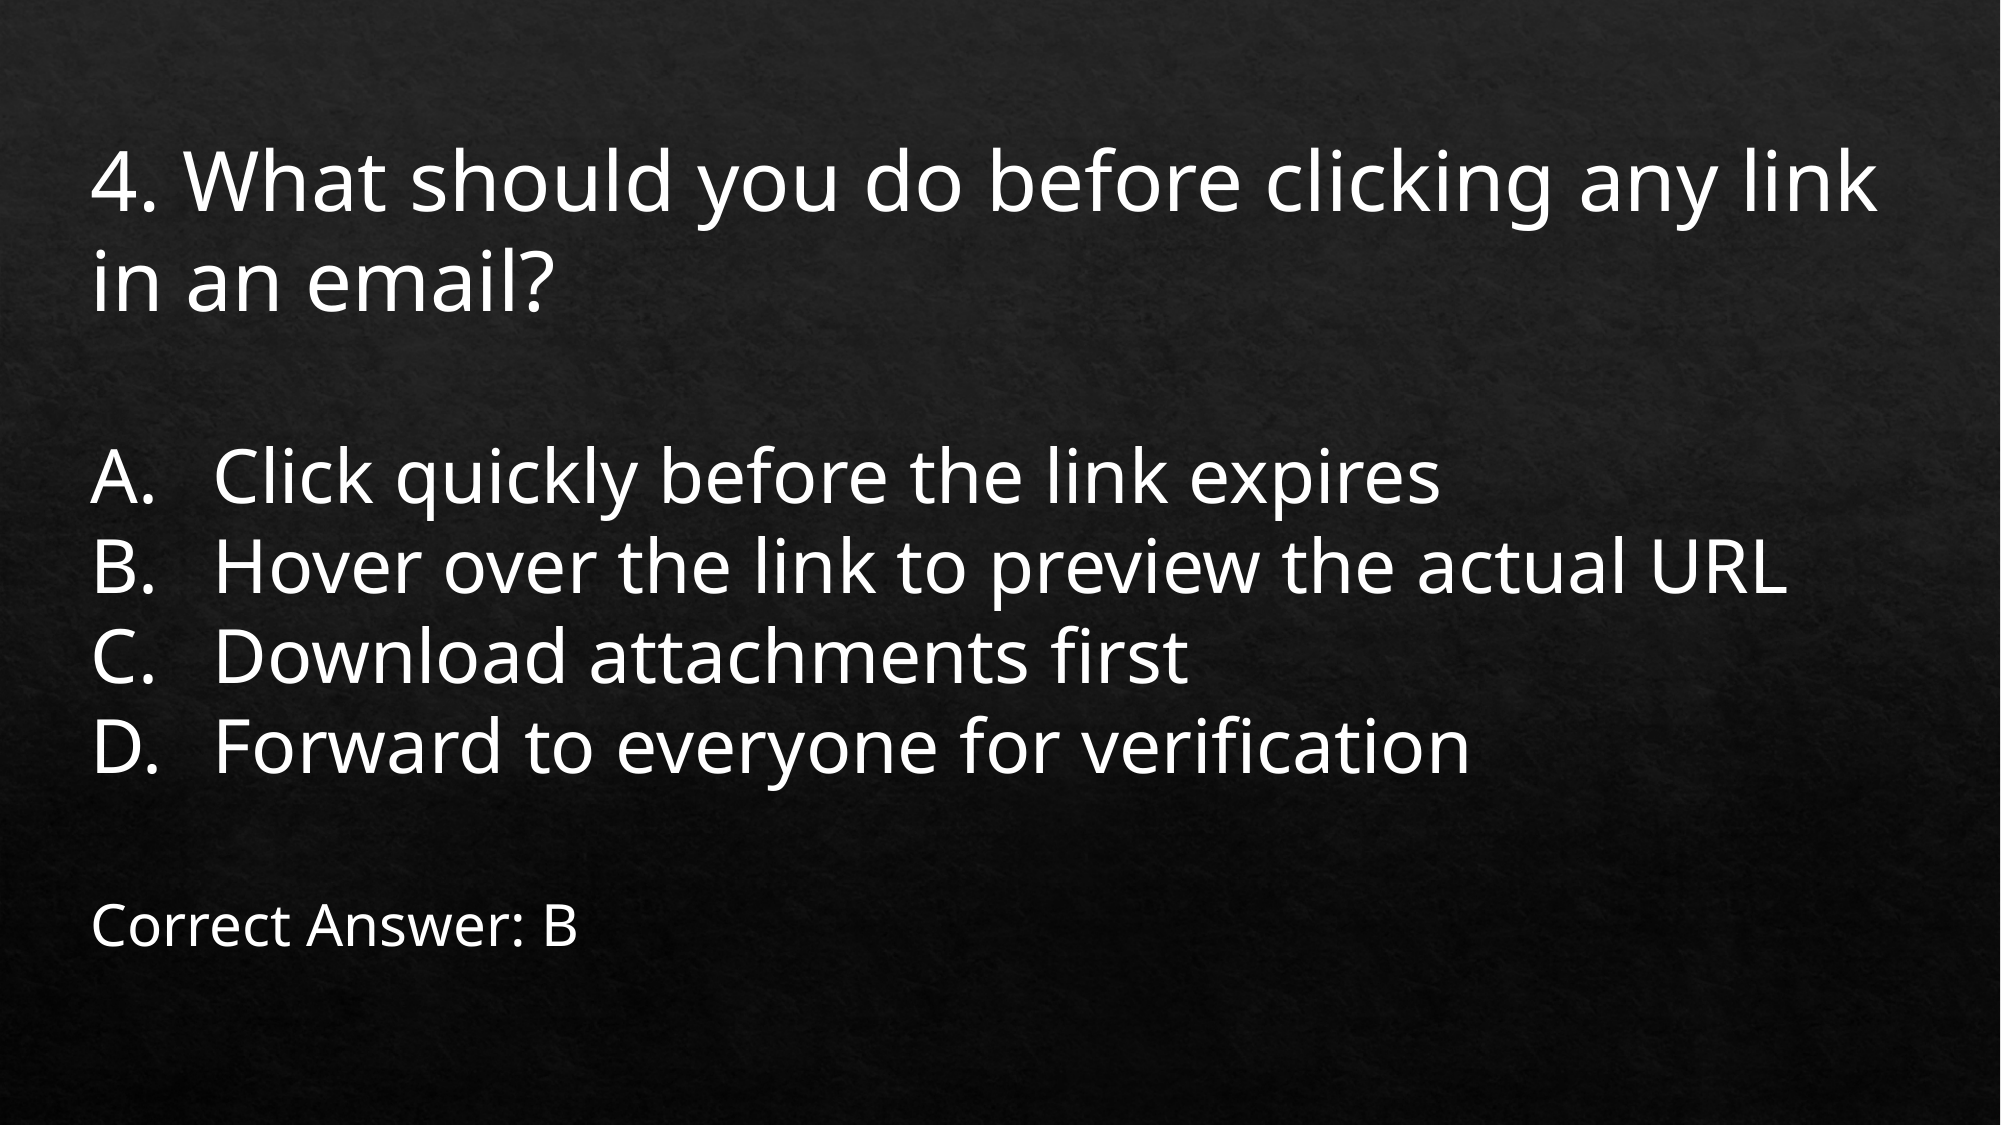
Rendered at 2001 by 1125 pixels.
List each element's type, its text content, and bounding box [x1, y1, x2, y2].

text_box 4. What should you do before clicking any link in an email? Click quickly before the link expires Hover over the link to preview the actual URL Download attachments first Forward to everyone for verification Correct Answer: B [76, 120, 1924, 966]
